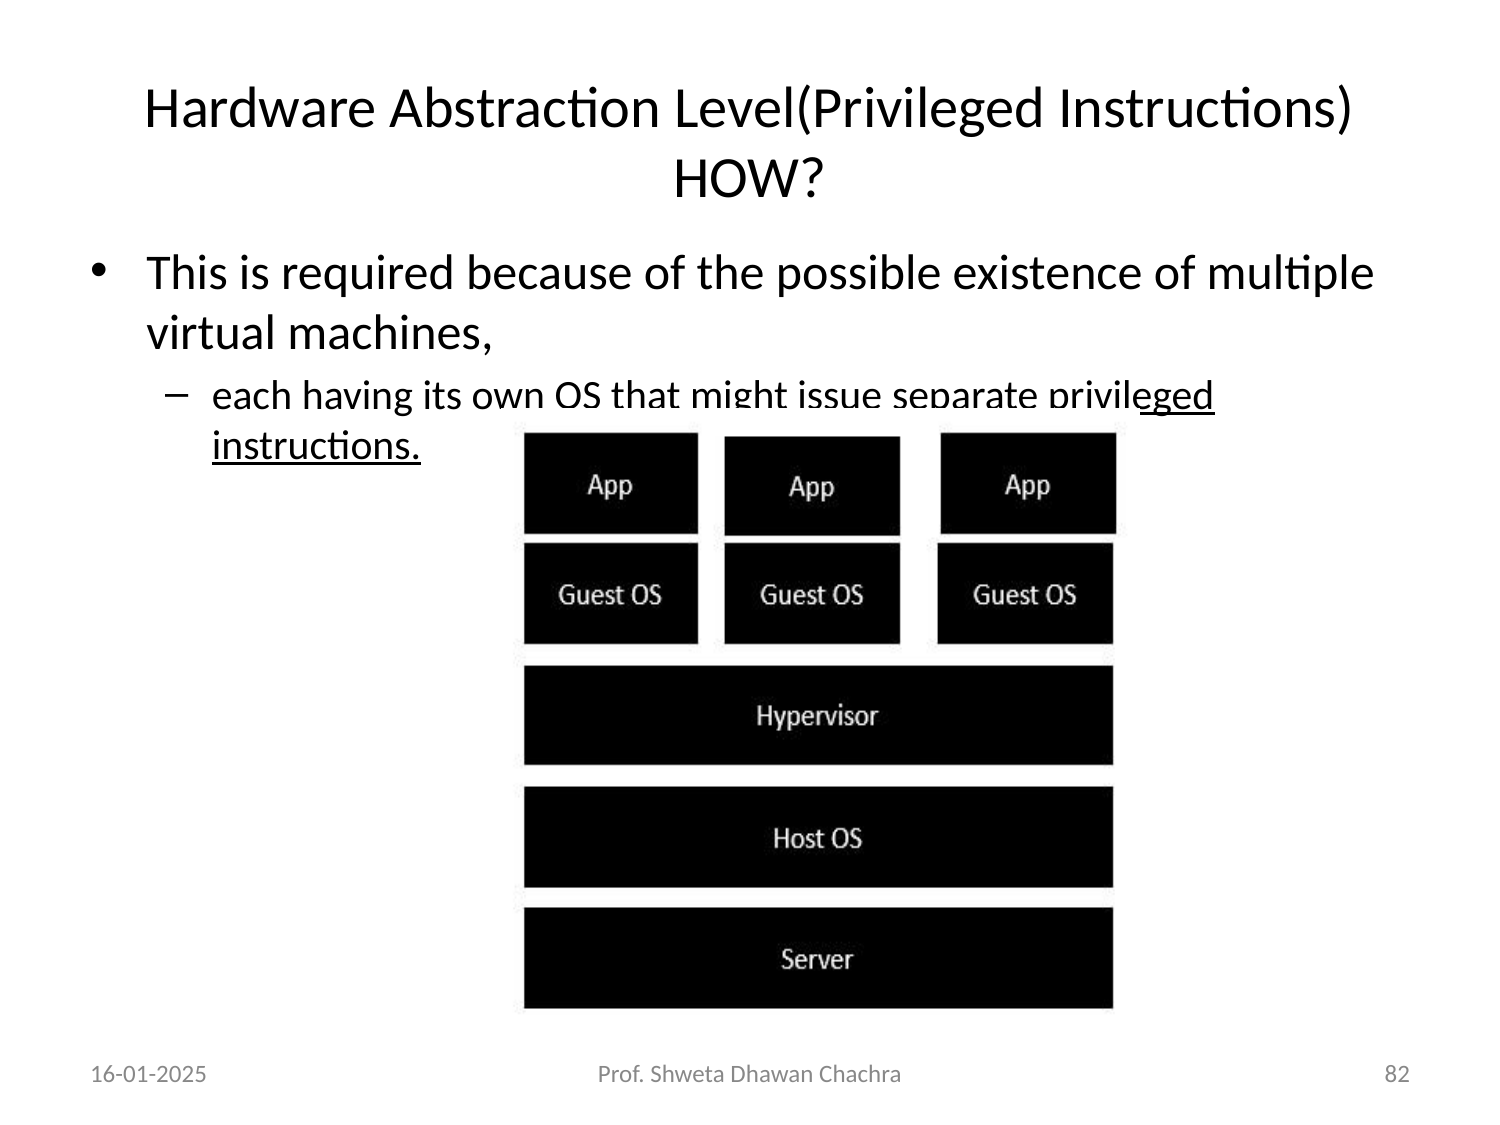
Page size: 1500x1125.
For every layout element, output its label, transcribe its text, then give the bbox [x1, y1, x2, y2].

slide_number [75, 1042, 425, 1103]
title Hardware Abstraction Level(Privileged Instructions) HOW? [75, 45, 1425, 231]
picture [501, 408, 1140, 1036]
footer Prof. Shweta Dhawan Chachra [512, 1043, 988, 1103]
slide_number ‹#› [1074, 1042, 1425, 1103]
list This is required because of the possible existence of multiple virtual machines, each having its own OS that might issue separate privileged instructions. [75, 231, 1425, 975]
